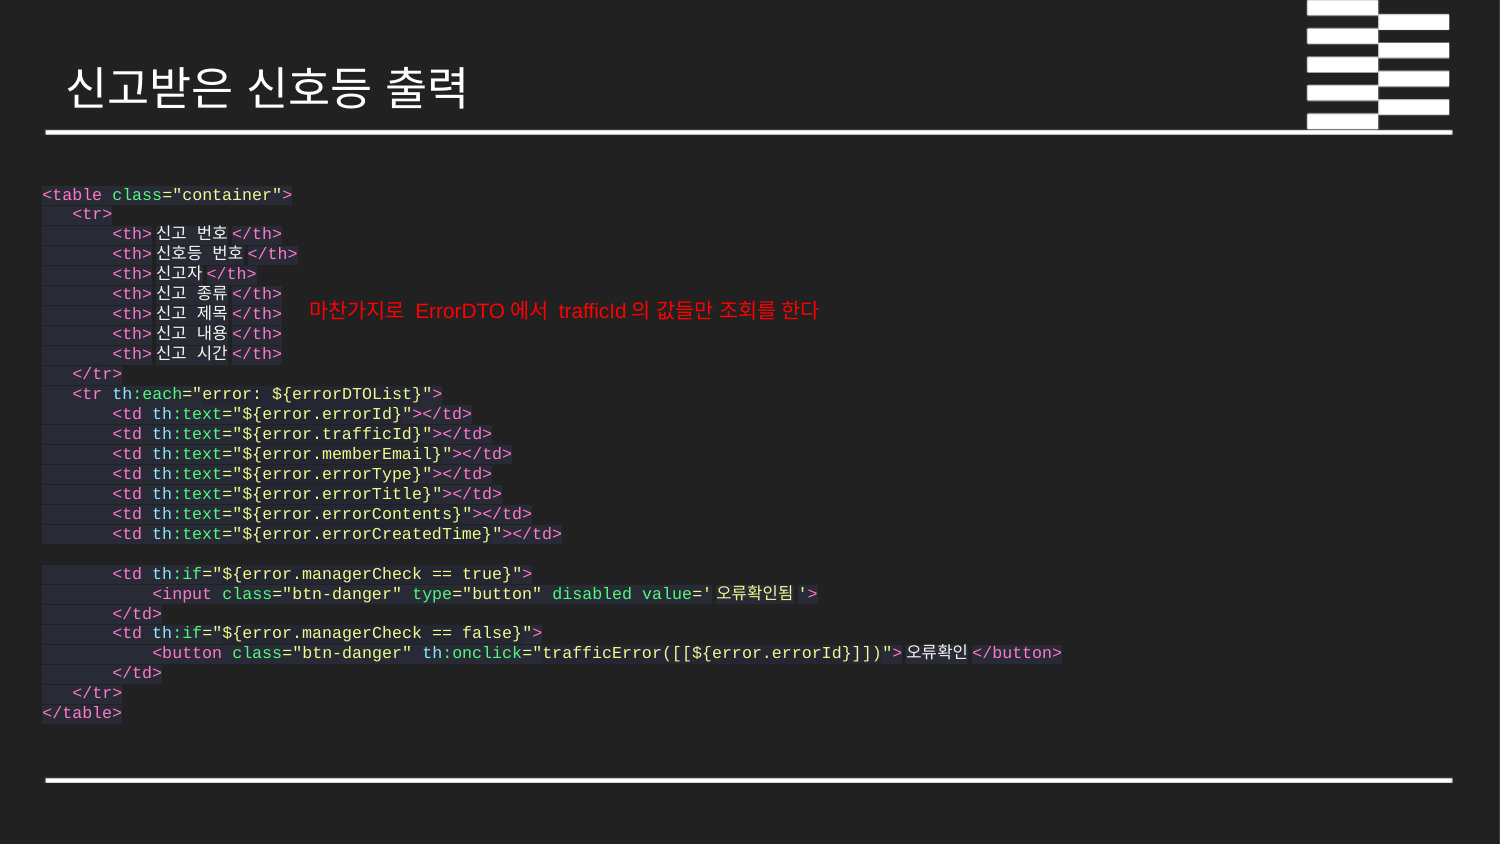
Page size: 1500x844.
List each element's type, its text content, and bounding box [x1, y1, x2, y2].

text_box 신고받은 신호등 출력 [50, 44, 718, 130]
text_box 마찬가지로 ErrorDTO에서 trafficId의 값들만 조회를 한다 [294, 285, 1043, 336]
picture [0, 0, 1500, 844]
text_box <table class="container"> <tr> <th>신고 번호</th> <th>신호등 번호</th> <th>신고자</th> <th>신고 종류</th> <th>신고 제목</th> <th>신고 내용</th> <th>신고 시간</th> </tr> <tr th:each="error: ${errorDTOList}"> <td th:text="${error.errorId}"></td> <td th:text="${error.trafficId}"></td> <td th:text="${error.memberEmail}"></td> <td th:text="${error.errorType}"></td> <td th:text="${error.errorTitle}"></td> <td th:text="${error.errorContents}"></td> <td th:text="${error.errorCreatedTime}"></td> <td th:if="${error.managerCheck == true}"> <input class="btn-danger" type="button" disabled value='오류확인됨'> </td> <td th:if="${error.managerCheck == false}"> <button class="btn-danger" th:onclick="trafficError([[${error.errorId}]])">오류확인</button> </td> </tr> </table> [27, 168, 1500, 738]
